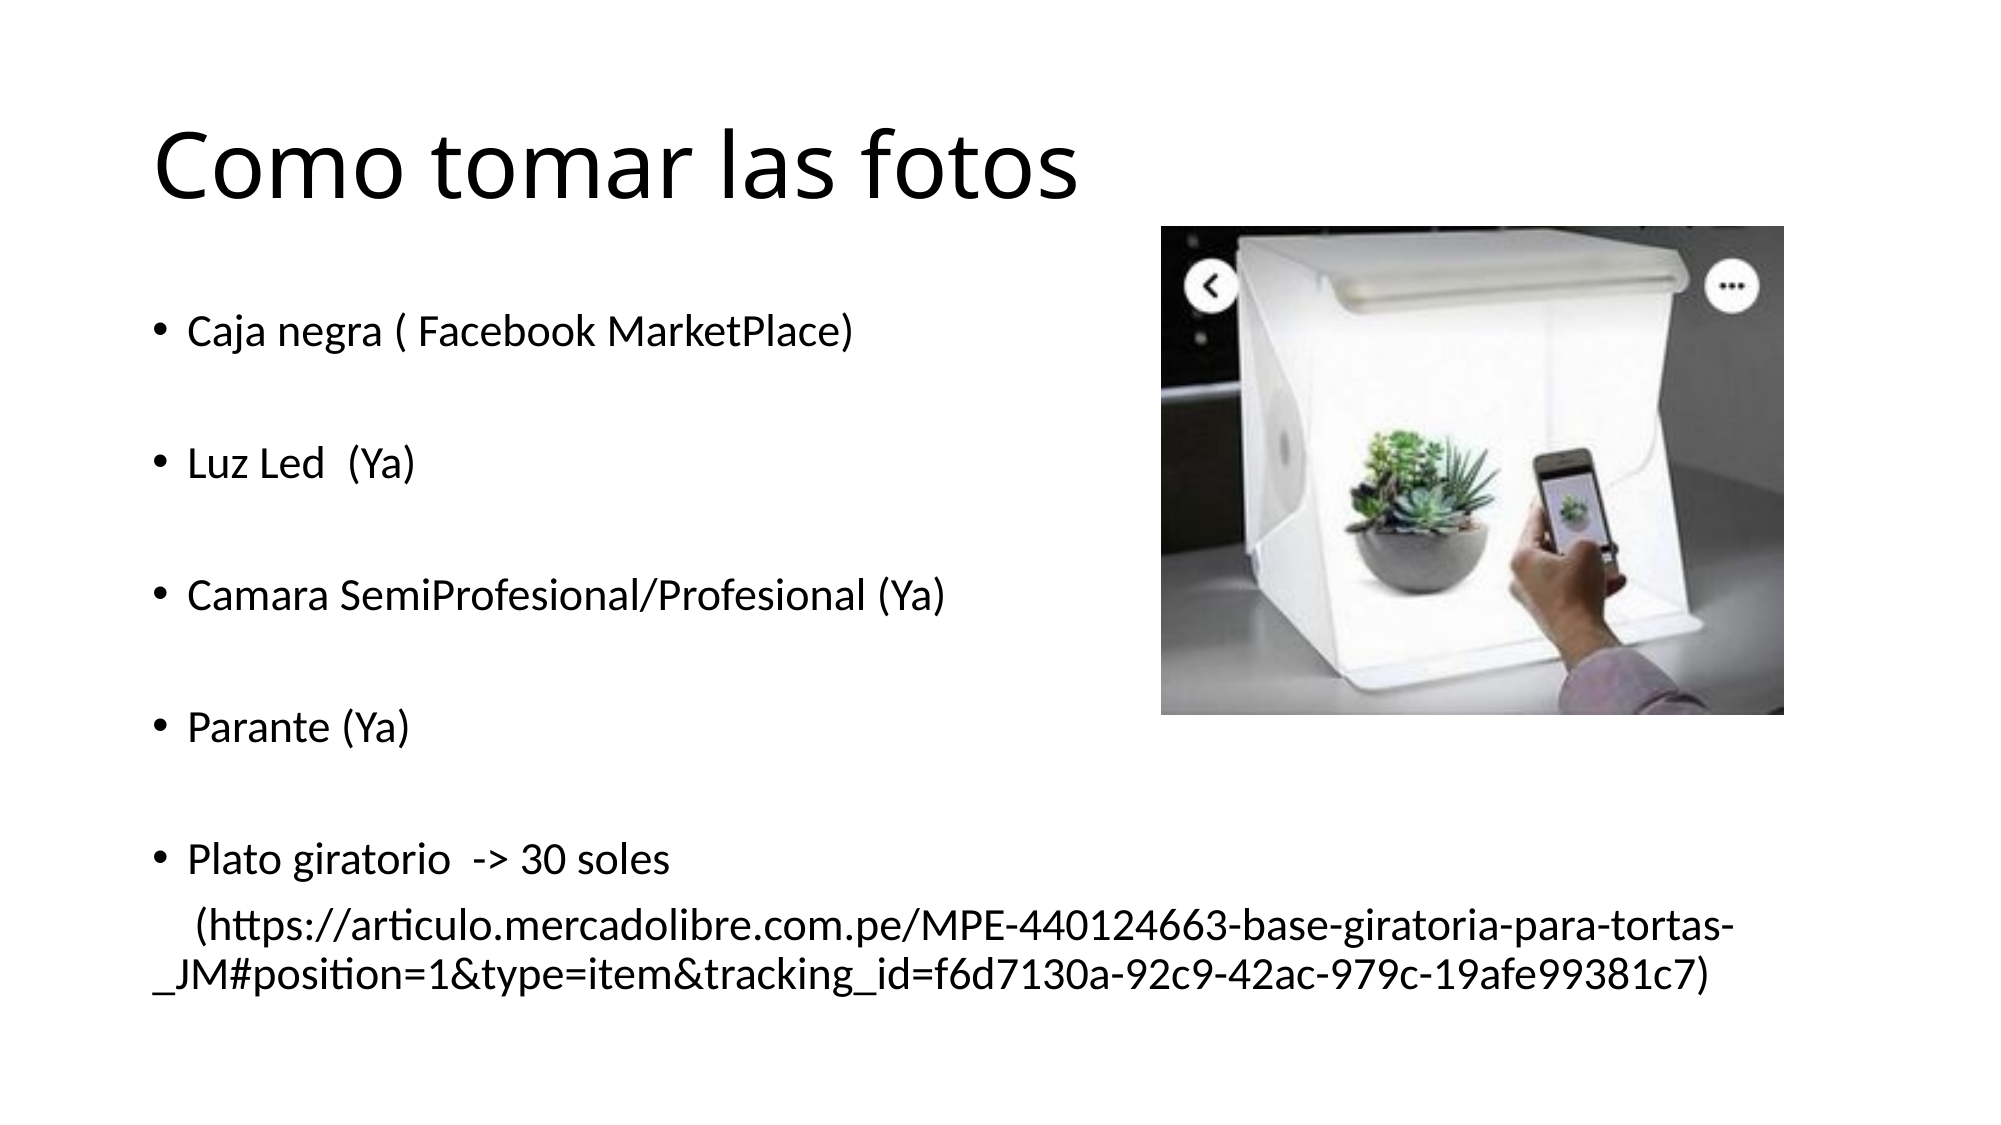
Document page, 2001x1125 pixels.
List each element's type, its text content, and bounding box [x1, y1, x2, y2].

picture [1161, 226, 1784, 715]
title Como tomar las fotos [137, 59, 1863, 278]
list Caja negra ( Facebook MarketPlace) Luz Led (Ya) Camara SemiProfesional/Profesional (Ya) Parante (Ya) Plato giratorio -> 30 soles (https://articulo.mercadolibre.com.pe/MPE-440124663-base-giratoria-para-tortas-_JM#position=1&type=item&tracking_id=f6d7130a-92c9-42ac-979c-19afe99381c7) [137, 299, 1863, 1014]
